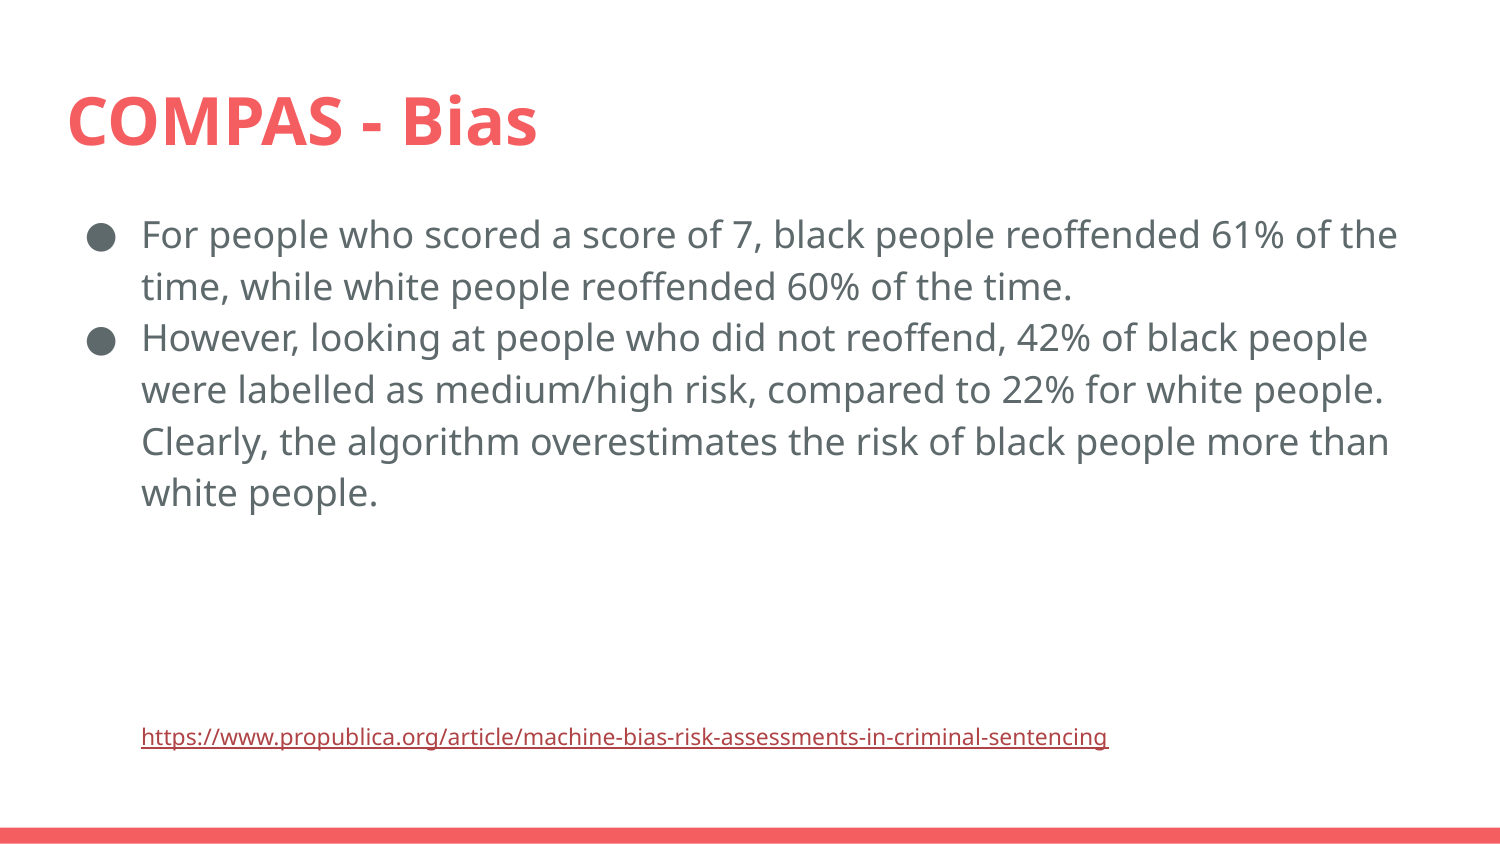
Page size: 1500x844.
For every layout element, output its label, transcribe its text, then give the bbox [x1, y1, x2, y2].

title COMPAS - Bias [51, 64, 1449, 167]
list For people who scored a score of 7, black people reoffended 61% of the time, while white people reoffended 60% of the time. However, looking at people who did not reoffend, 42% of black people were labelled as medium/high risk, compared to 22% for white people. Clearly, the algorithm overestimates the risk of black people more than white people. https://www.propublica.org/article/machine-bias-risk-assessments-in-criminal-sentencing [51, 189, 1449, 750]
